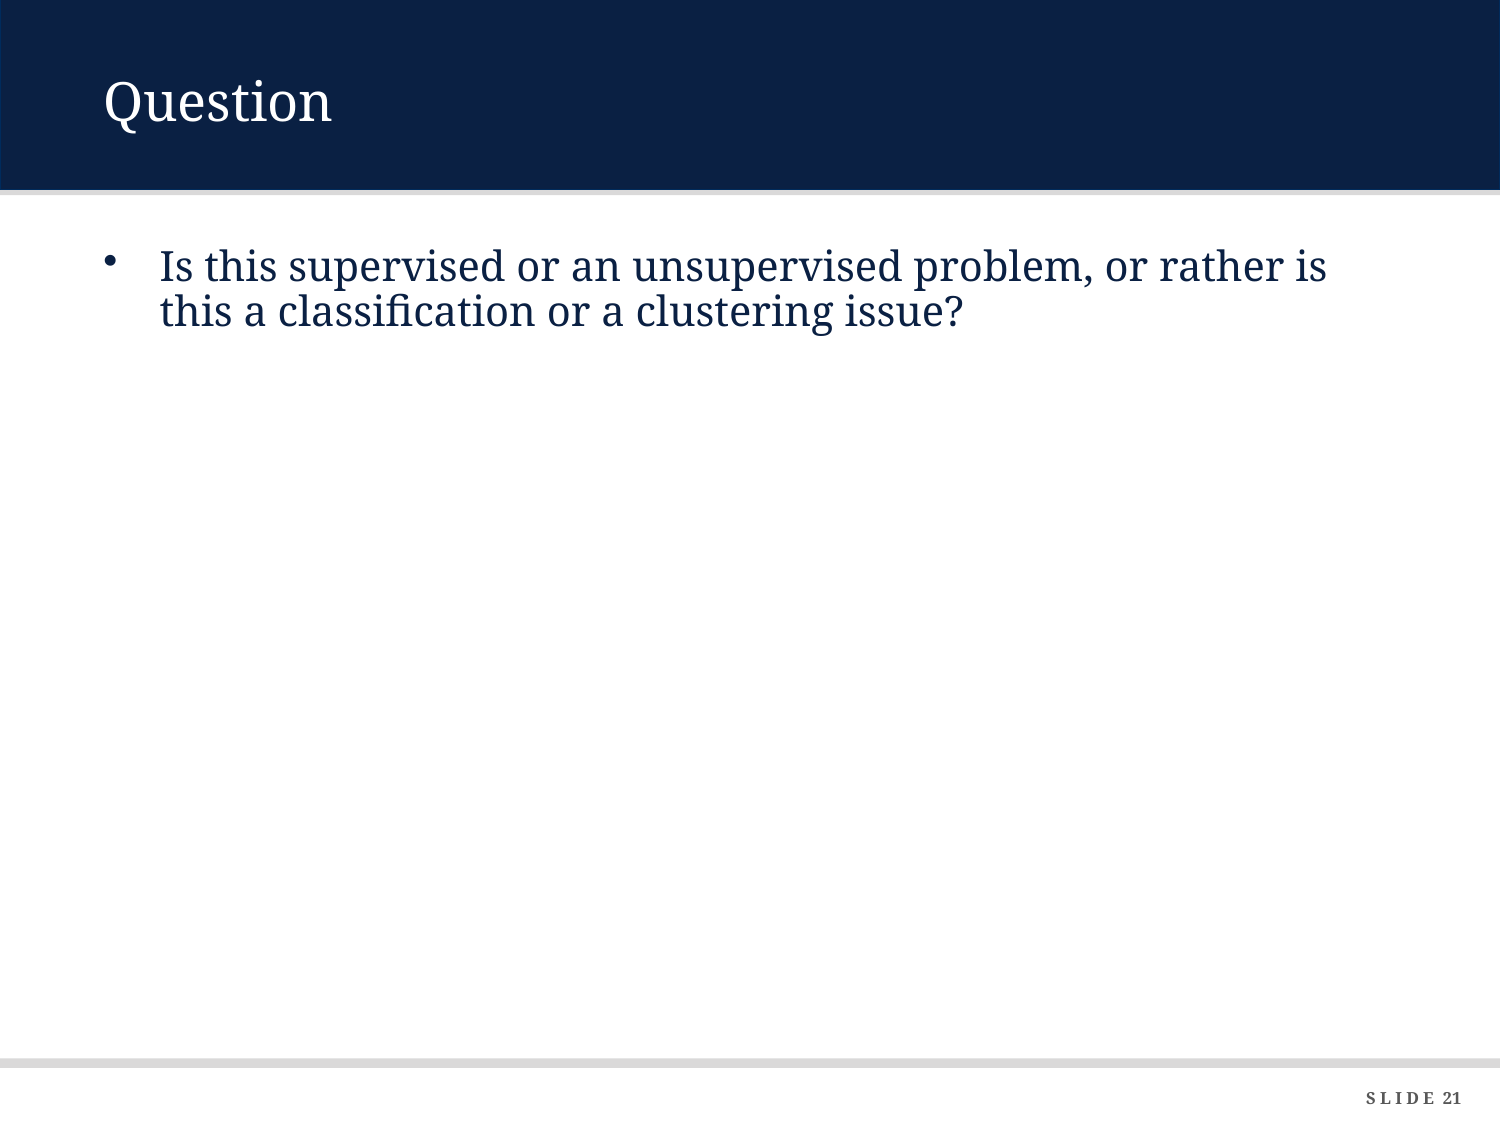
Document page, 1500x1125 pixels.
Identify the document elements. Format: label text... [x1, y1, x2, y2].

list Is this supervised or an unsupervised problem, or rather is this a classification or a clustering issue? [88, 237, 1422, 1003]
title Question [88, 24, 1424, 176]
